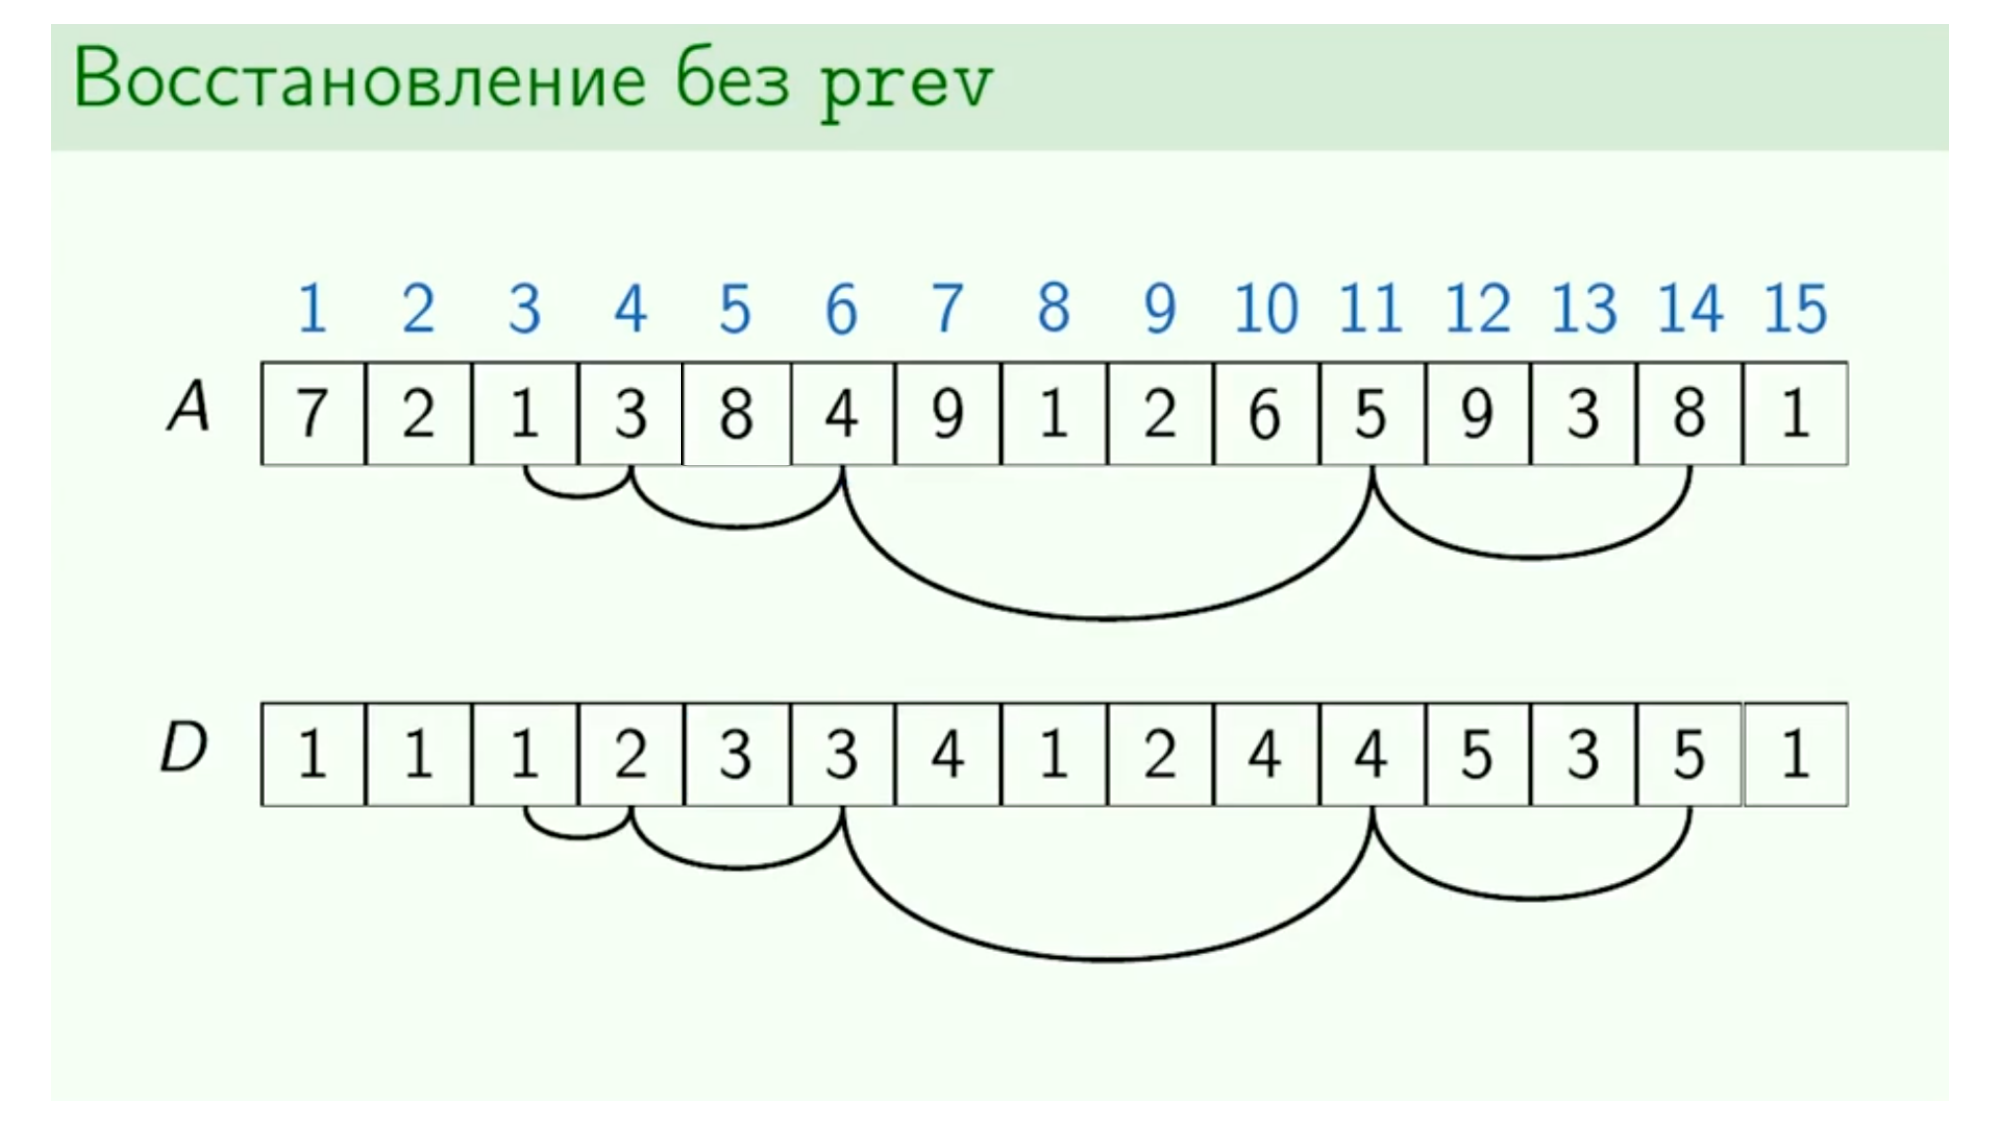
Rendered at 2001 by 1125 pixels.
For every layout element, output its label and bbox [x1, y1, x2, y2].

text_box [51, 24, 1949, 1101]
